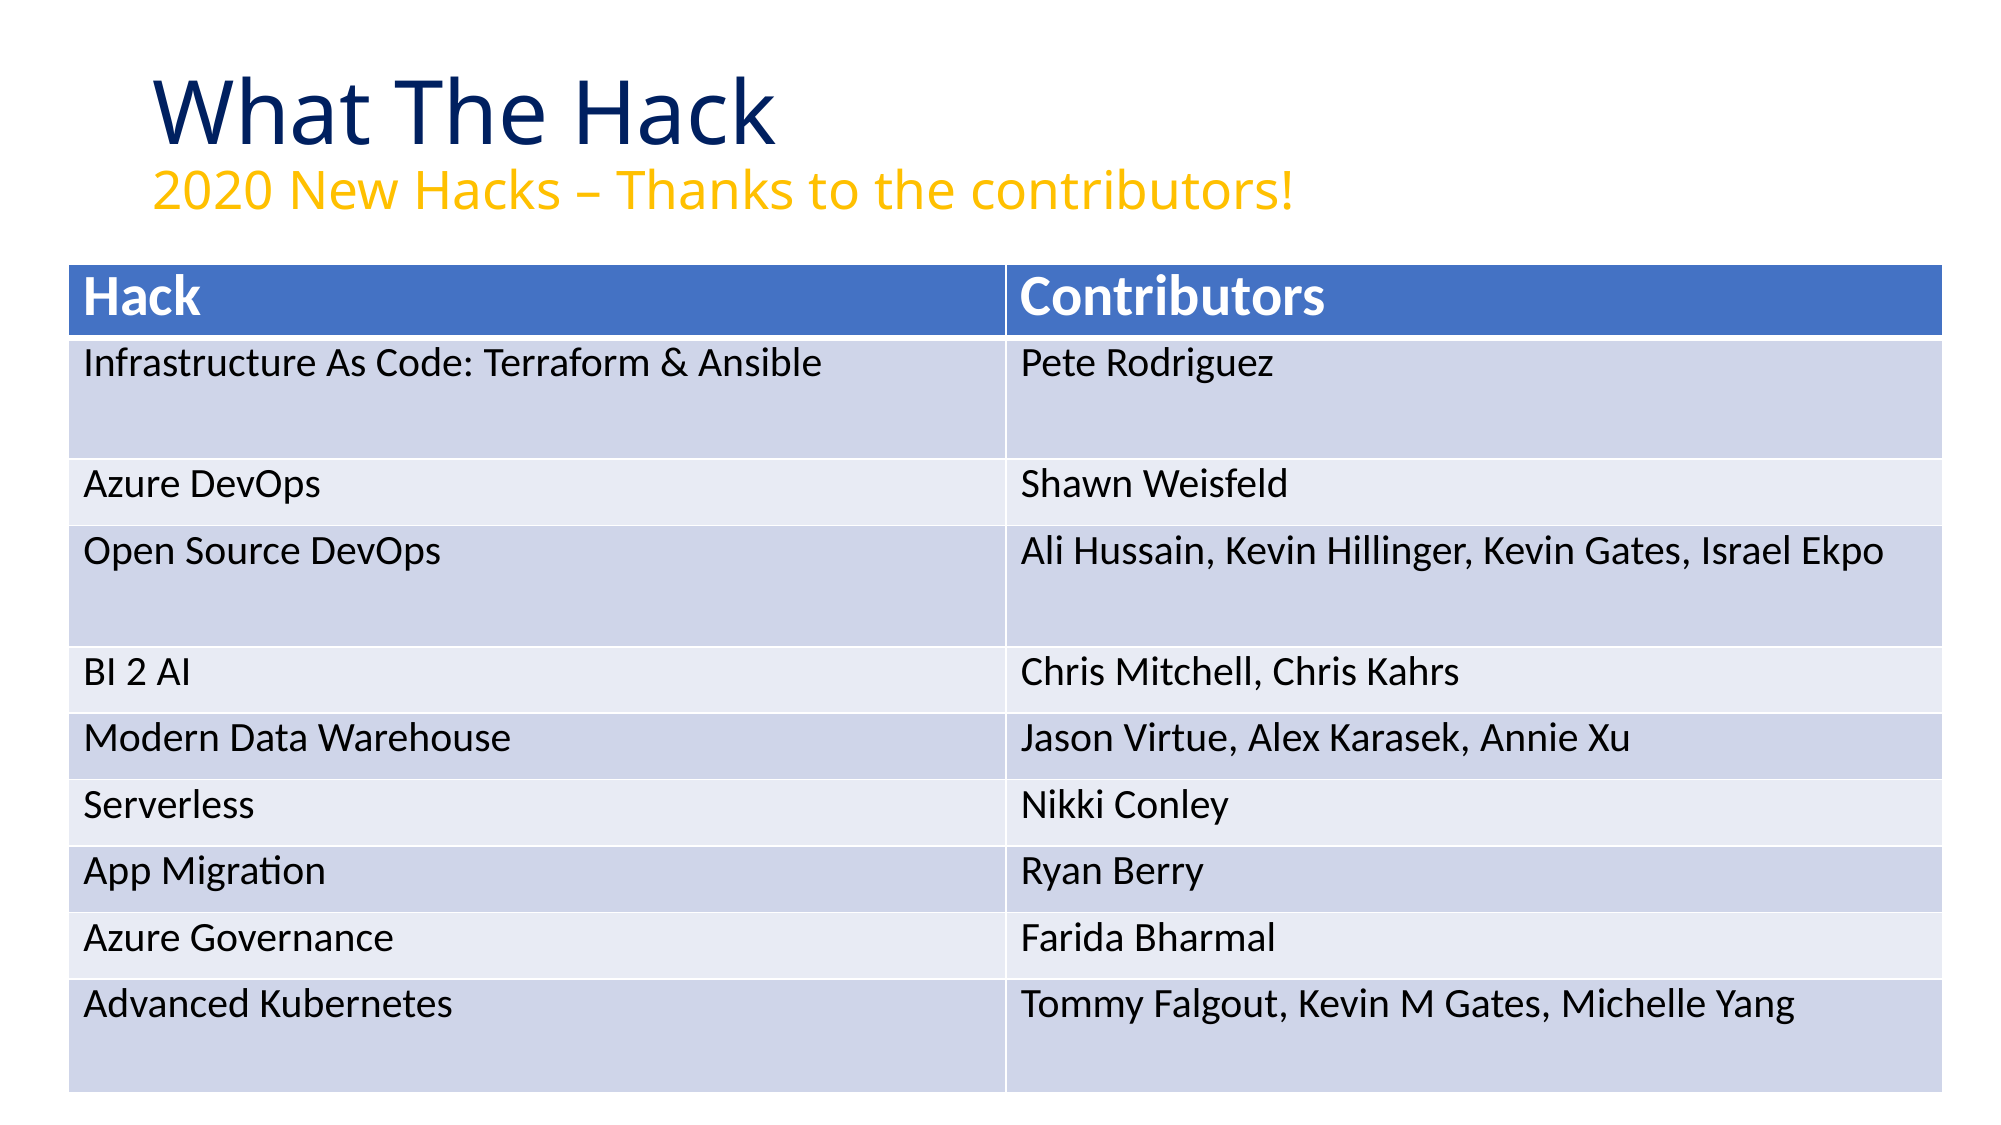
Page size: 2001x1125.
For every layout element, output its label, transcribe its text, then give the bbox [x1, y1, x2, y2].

table_cell Ryan Berry [1007, 847, 1942, 912]
table_cell Shawn Weisfeld [1007, 460, 1942, 525]
table_cell Ali Hussain, Kevin Hillinger, Kevin Gates, Israel Ekpo [1007, 526, 1942, 646]
title What The Hack 2020 New Hacks – Thanks to the contributors! [137, 59, 1863, 229]
table_cell Pete Rodriguez [1007, 341, 1942, 458]
table_cell Serverless [69, 780, 1005, 845]
table_cell BI 2 AI [69, 648, 1005, 712]
table_cell Azure Governance [69, 913, 1005, 978]
table_cell Chris Mitchell, Chris Kahrs [1007, 648, 1942, 712]
table_cell Advanced Kubernetes [69, 980, 1005, 1092]
table_cell Jason Virtue, Alex Karasek, Annie Xu [1007, 714, 1942, 779]
table_header Contributors [1007, 265, 1942, 335]
table_cell Tommy Falgout, Kevin M Gates, Michelle Yang [1007, 980, 1942, 1092]
table_cell Nikki Conley [1007, 780, 1942, 845]
table_header Hack [69, 265, 1005, 335]
table_cell Farida Bharmal [1007, 913, 1942, 978]
table_cell Azure DevOps [69, 460, 1005, 525]
table_cell Modern Data Warehouse [69, 714, 1005, 779]
table_cell Infrastructure As Code: Terraform & Ansible [69, 341, 1005, 458]
table_cell App Migration [69, 847, 1005, 912]
table_cell Open Source DevOps [69, 526, 1005, 646]
